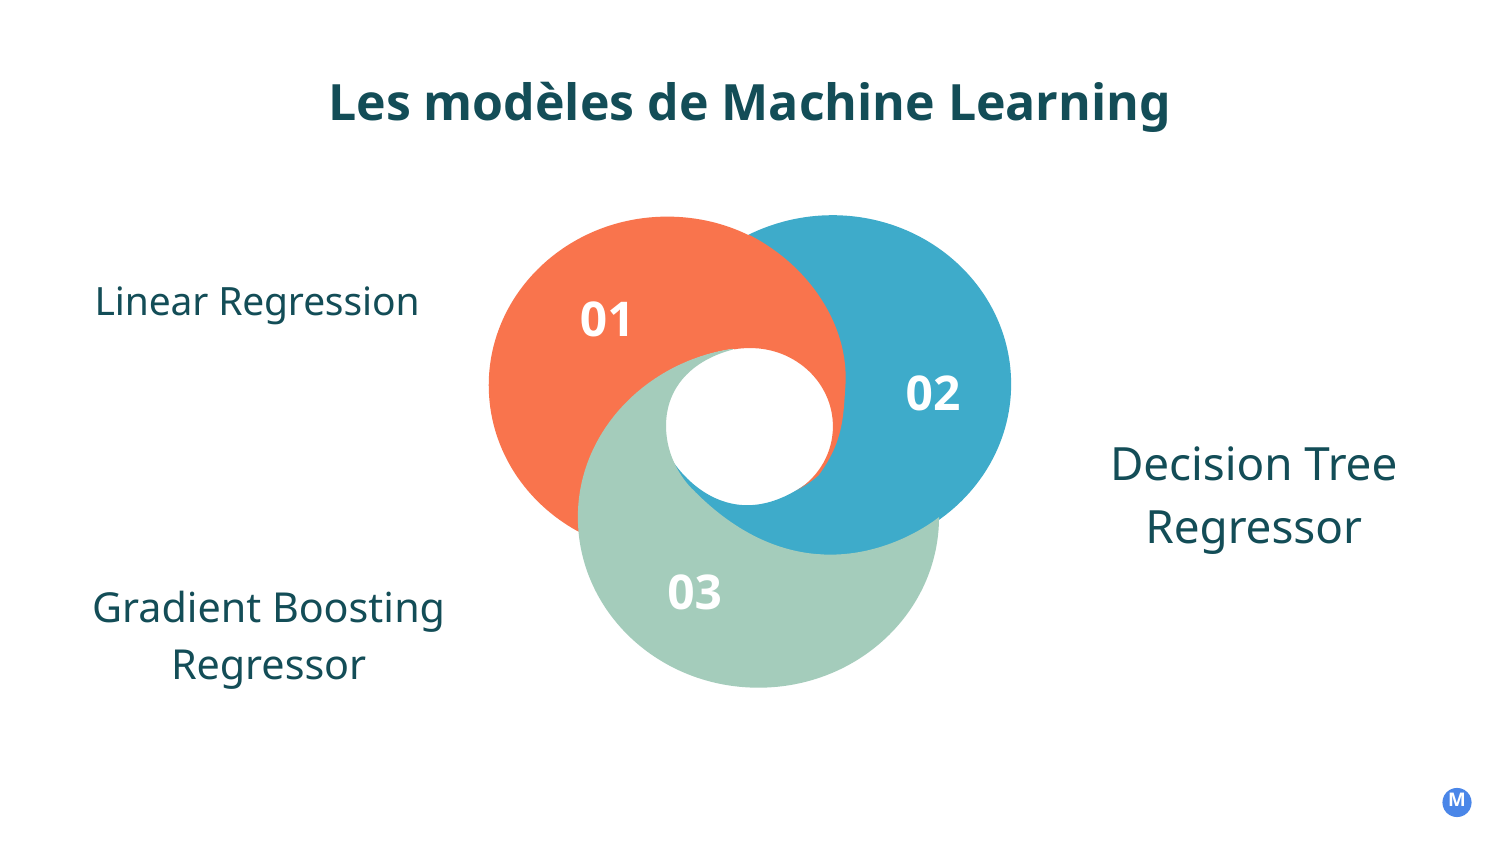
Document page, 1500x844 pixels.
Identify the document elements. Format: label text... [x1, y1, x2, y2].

text_box M [1433, 776, 1481, 822]
subtitle Gradient Boosting Regressor [74, 558, 463, 704]
subtitle Decision Tree Regressor [1081, 378, 1426, 602]
subtitle Linear Regression [76, 228, 438, 364]
title Les modèles de Machine Learning [283, 65, 1217, 136]
